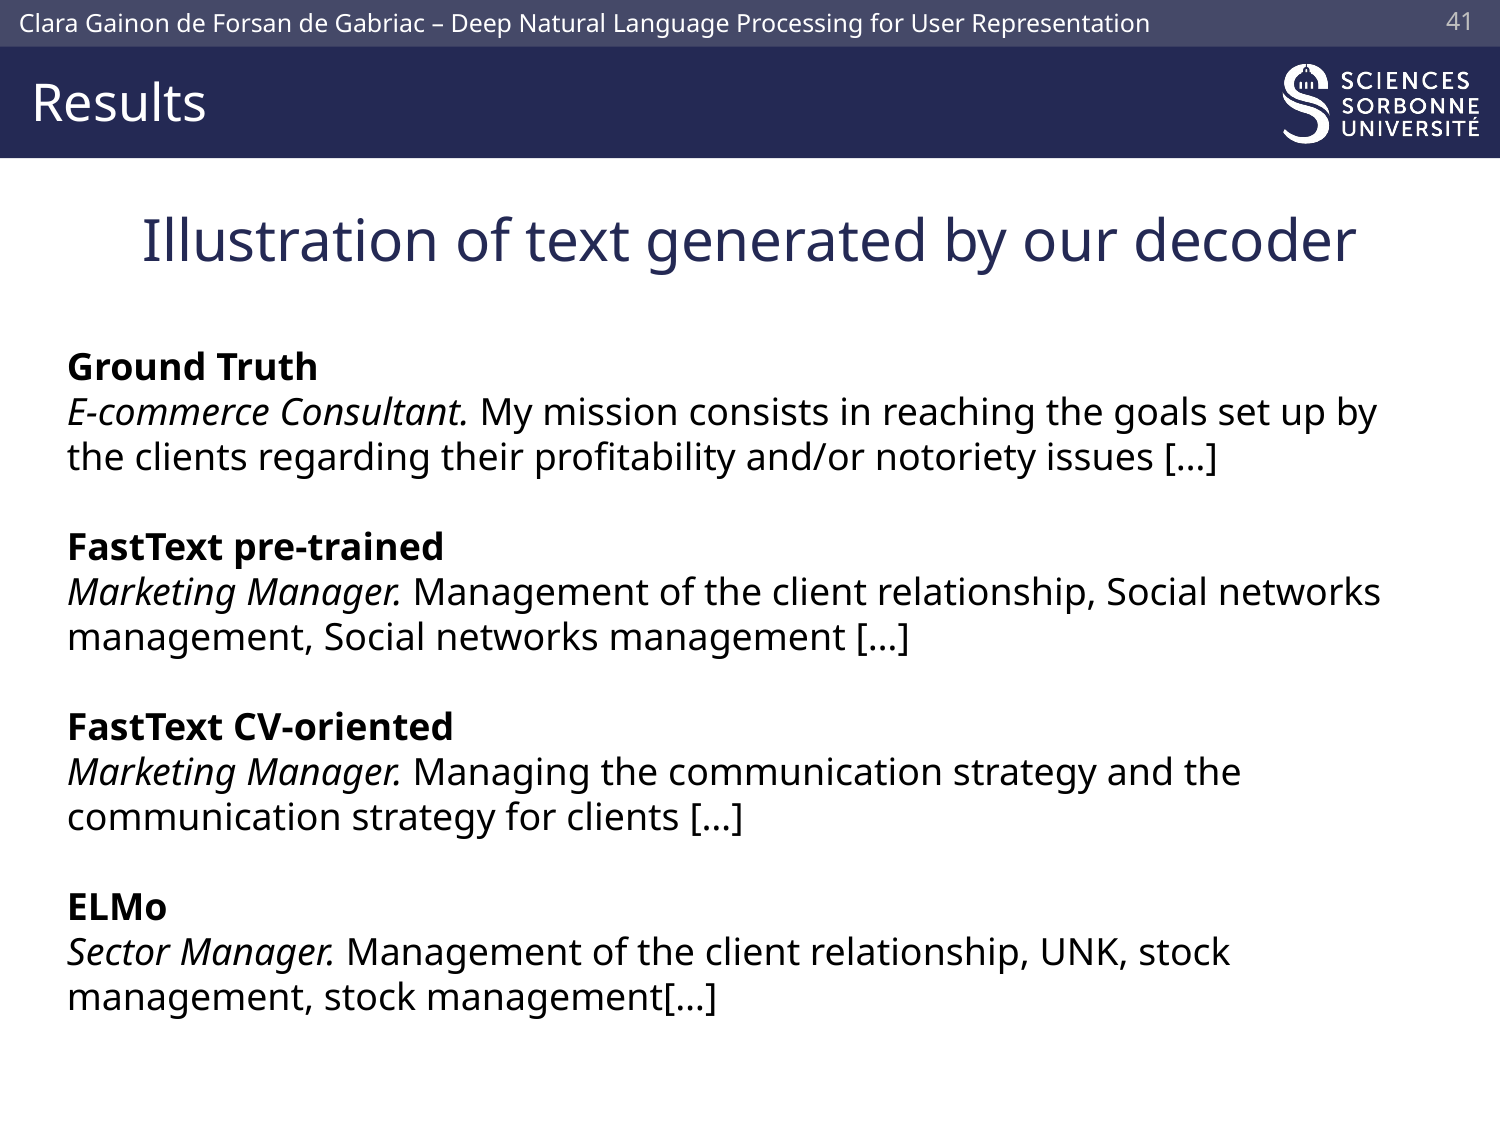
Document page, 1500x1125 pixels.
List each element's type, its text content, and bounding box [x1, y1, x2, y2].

text_box Ground Truth E-commerce Consultant. My mission consists in reaching the goals set up by the clients regarding their profitability and/or notoriety issues […] FastText pre-trained Marketing Manager. Management of the client relationship, Social networks management, Social networks management […] FastText CV-oriented Marketing Manager. Managing the communication strategy and the communication strategy for clients […] ELMo Sector Manager. Management of the client relationship, UNK, stock management, stock management[…] [52, 335, 1448, 1026]
title Results [16, 48, 1266, 161]
text_box Illustration of text generated by our decoder [127, 195, 1373, 281]
slide_number 40 [1411, 0, 1490, 54]
